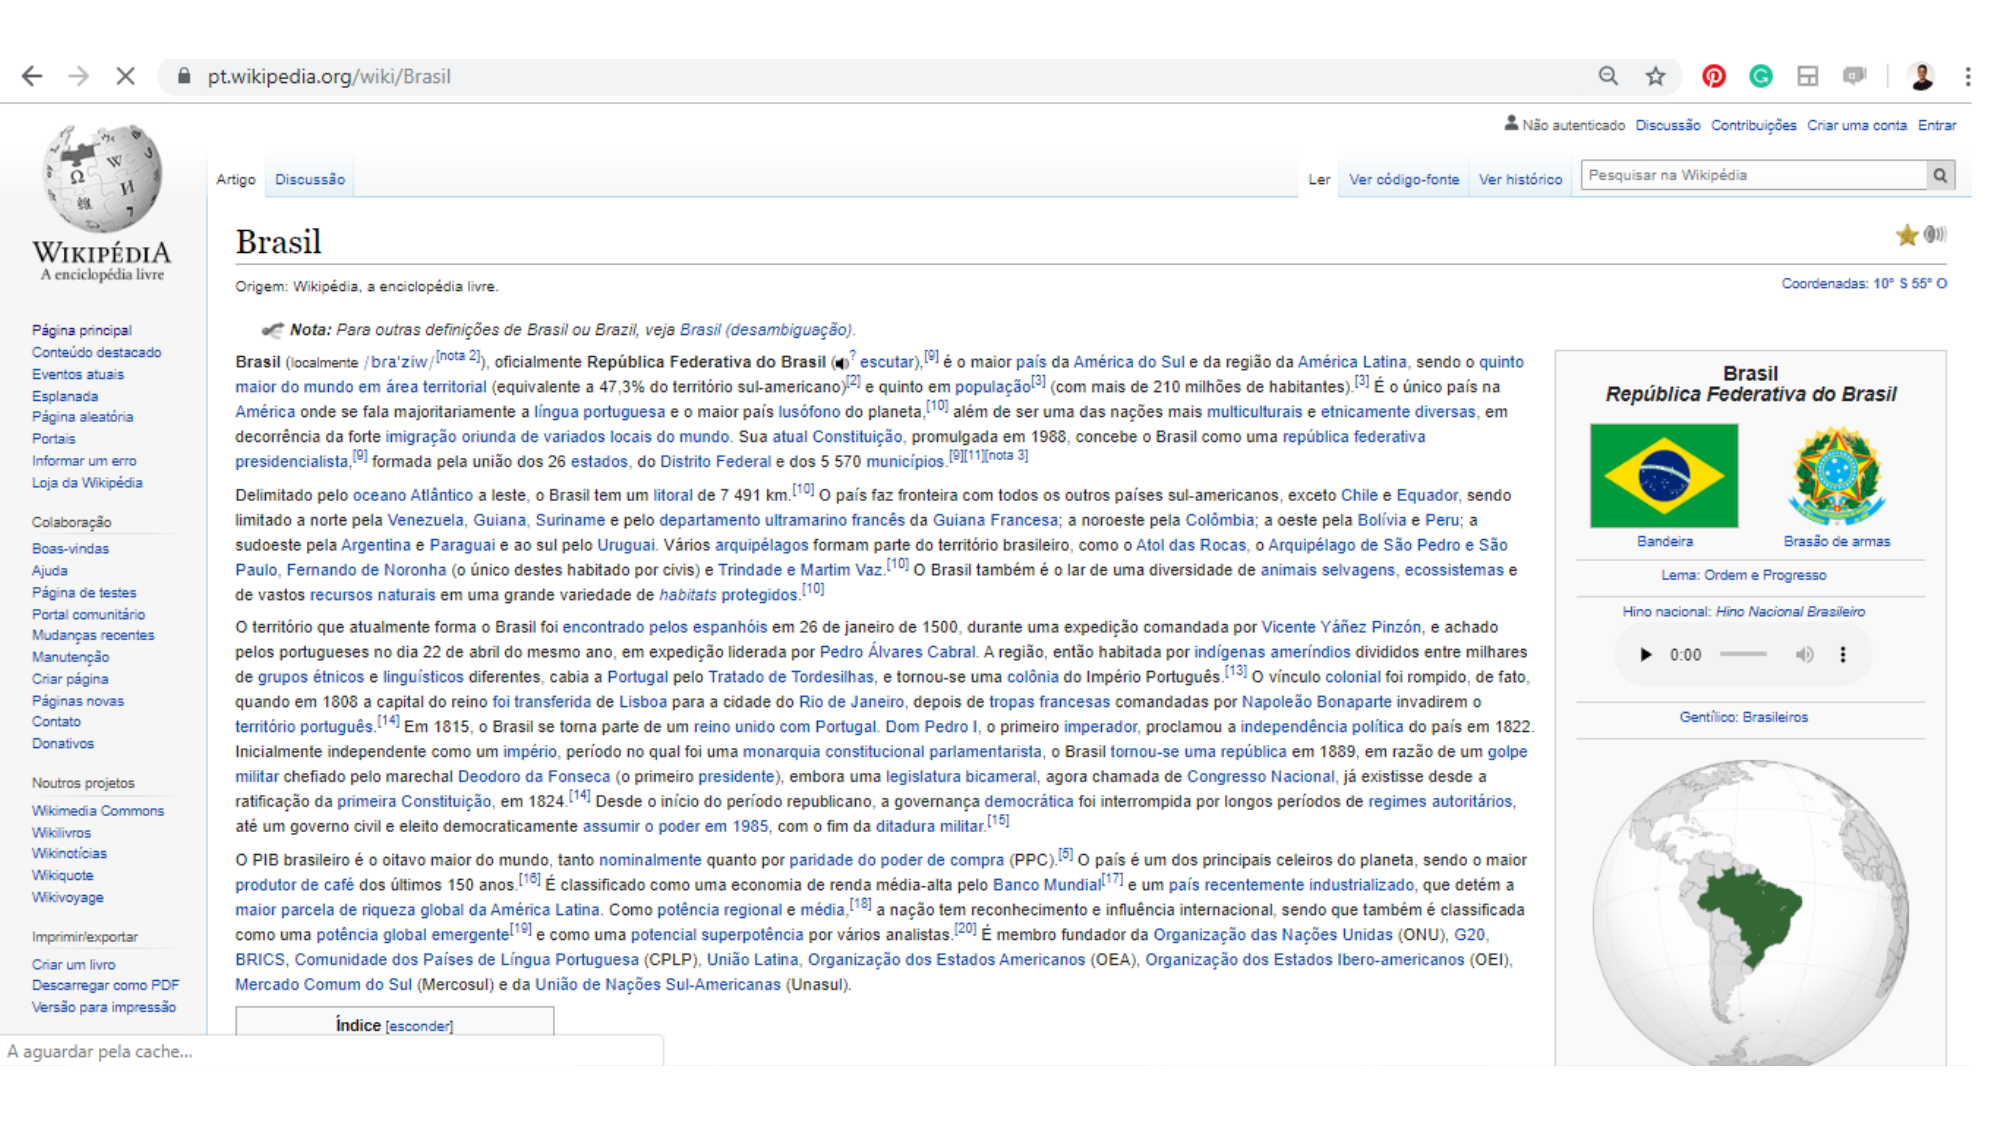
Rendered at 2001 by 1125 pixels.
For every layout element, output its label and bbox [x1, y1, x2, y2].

picture [0, 59, 1972, 1066]
